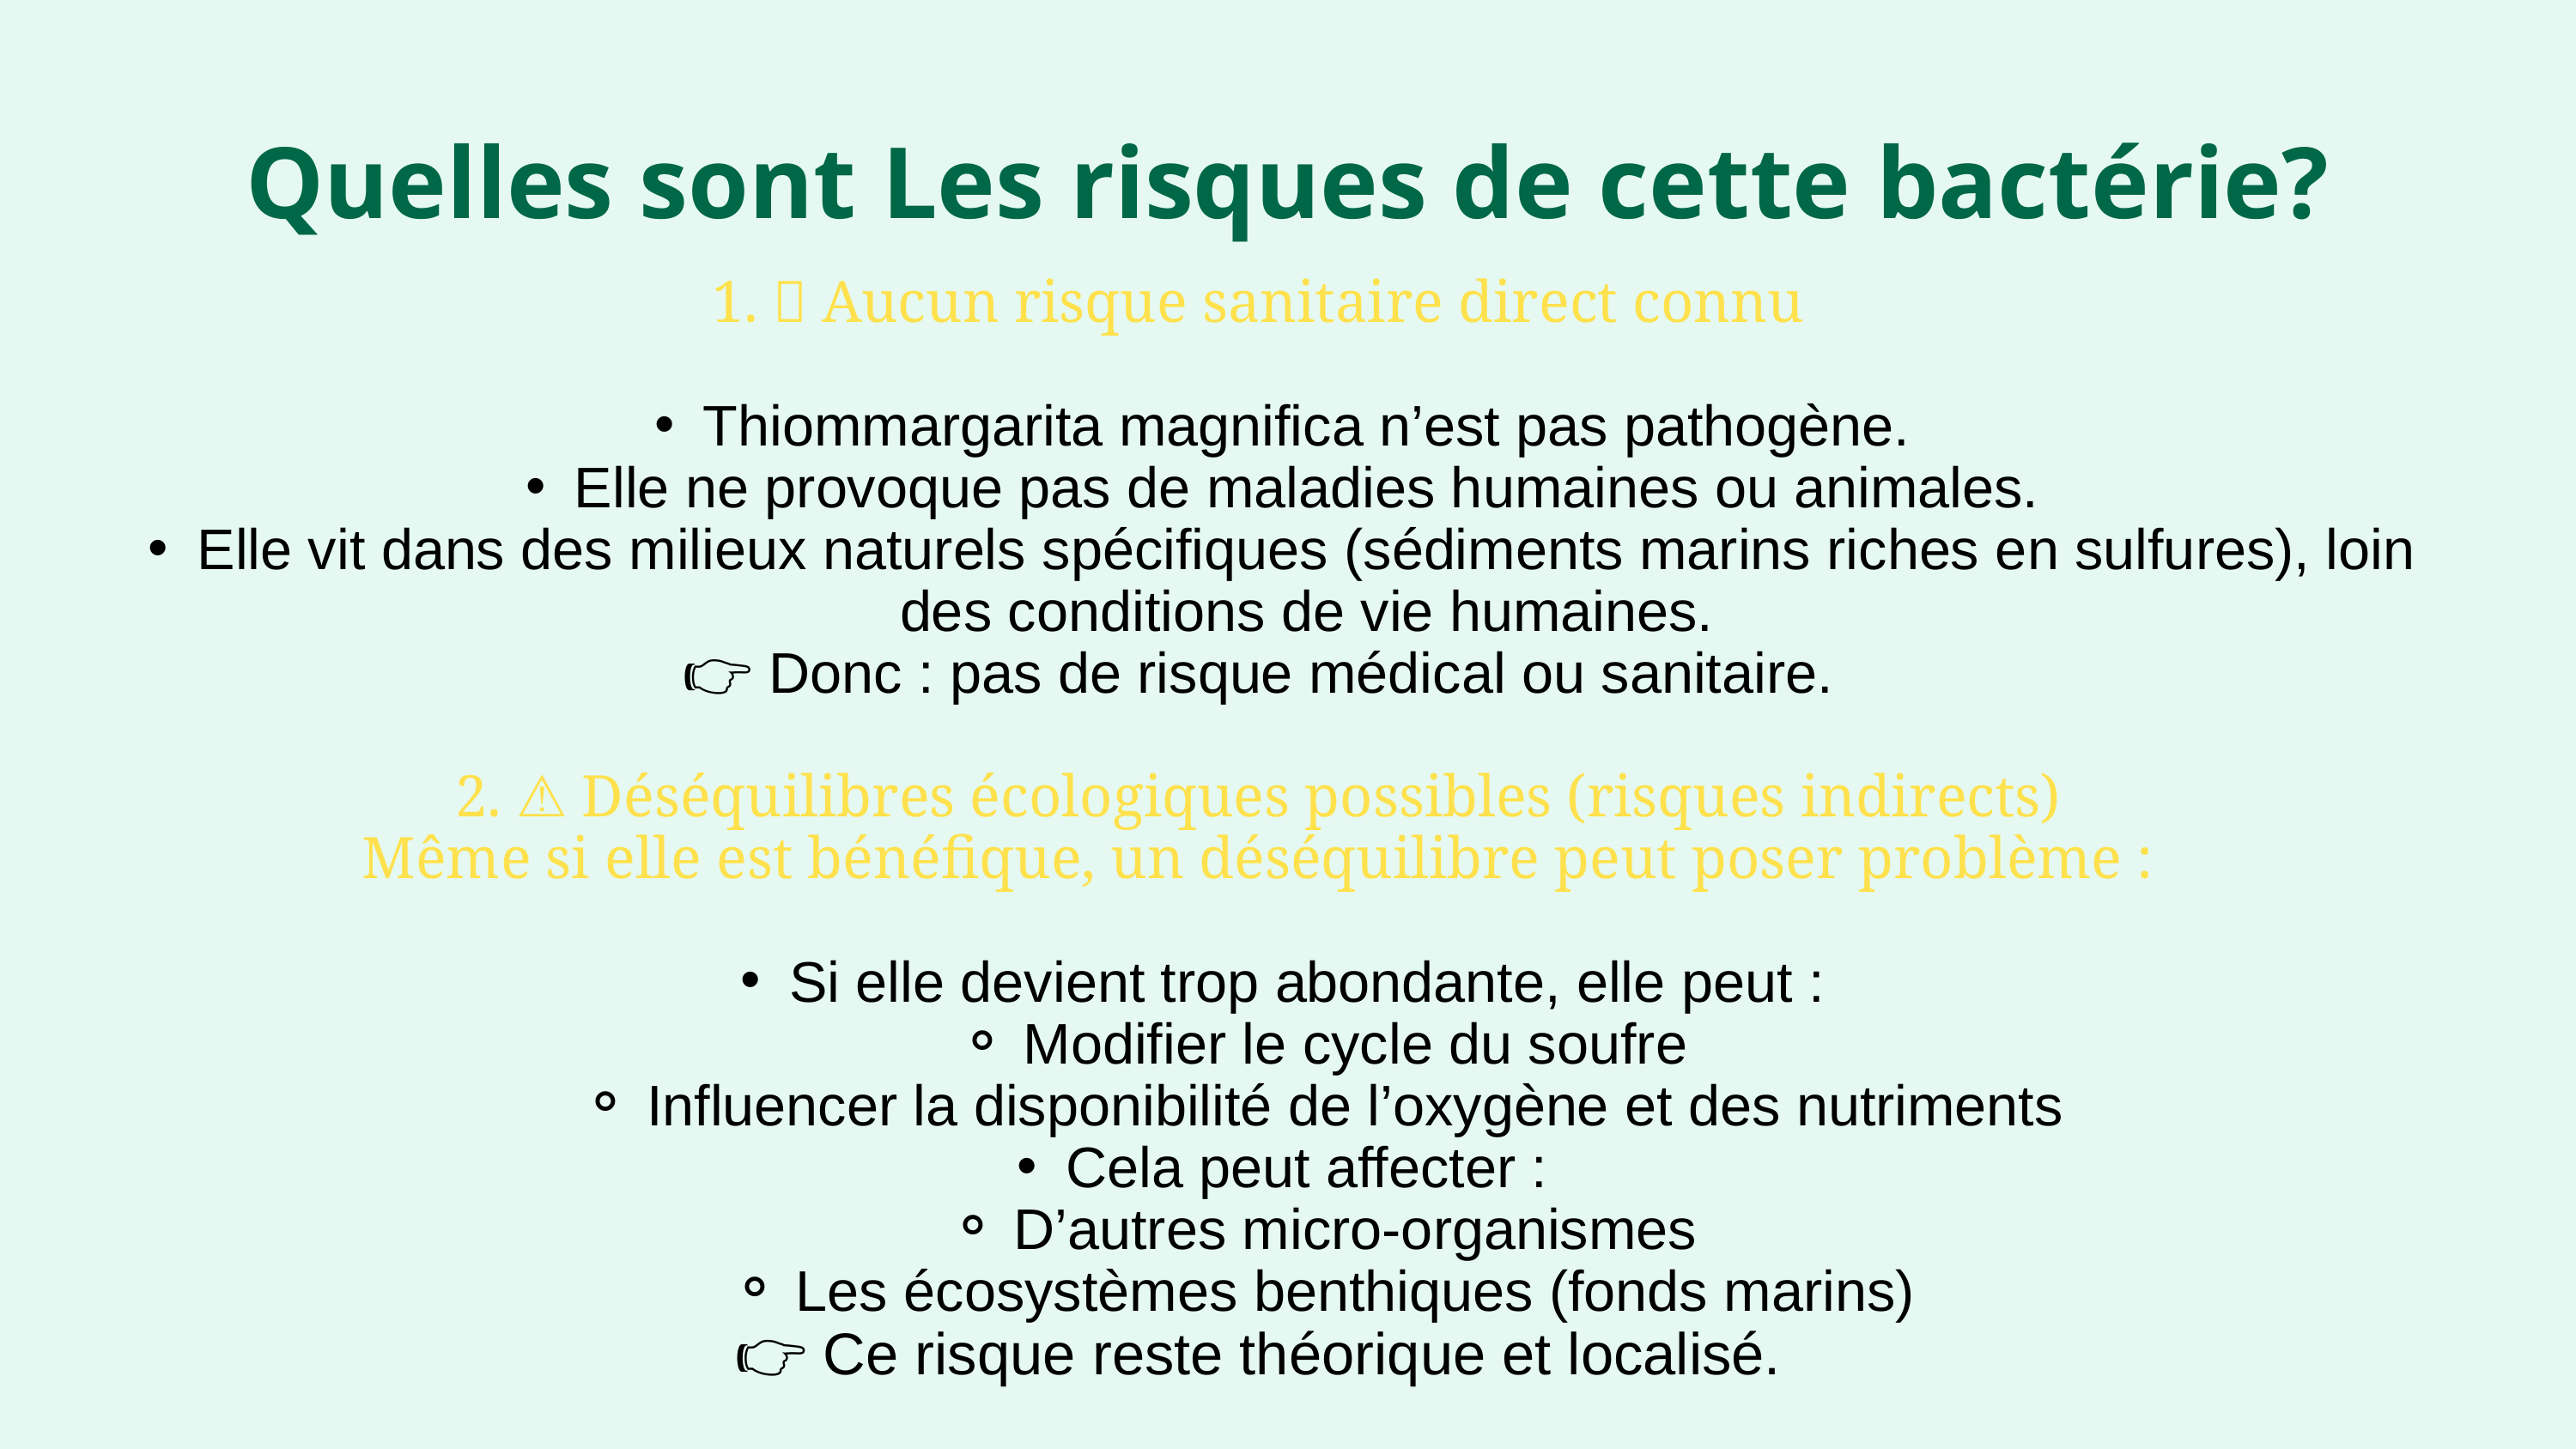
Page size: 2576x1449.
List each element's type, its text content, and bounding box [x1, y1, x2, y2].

text_box Quelles sont Les risques de cette bactérie? [234, 131, 2342, 239]
text_box 1. ❌ Aucun risque sanitaire direct connu Thiommargarita magnifica n’est pas pathogène. Elle ne provoque pas de maladies humaines ou animales. Elle vit dans des milieux naturels spécifiques (sédiments marins riches en sulfures), loin des conditions de vie humaines. 👉 Donc : pas de risque médical ou sanitaire. 2. ⚠️ Déséquilibres écologiques possibles (risques indirects) Même si elle est bénéfique, un déséquilibre peut poser problème : Si elle devient trop abondante, elle peut : Modifier le cycle du soufre Influencer la disponibilité de l’oxygène et des nutriments Cela peut affecter : D’autres micro-organismes Les écosystèmes benthiques (fonds marins) 👉 Ce risque reste théorique et localisé. [53, 271, 2464, 1449]
